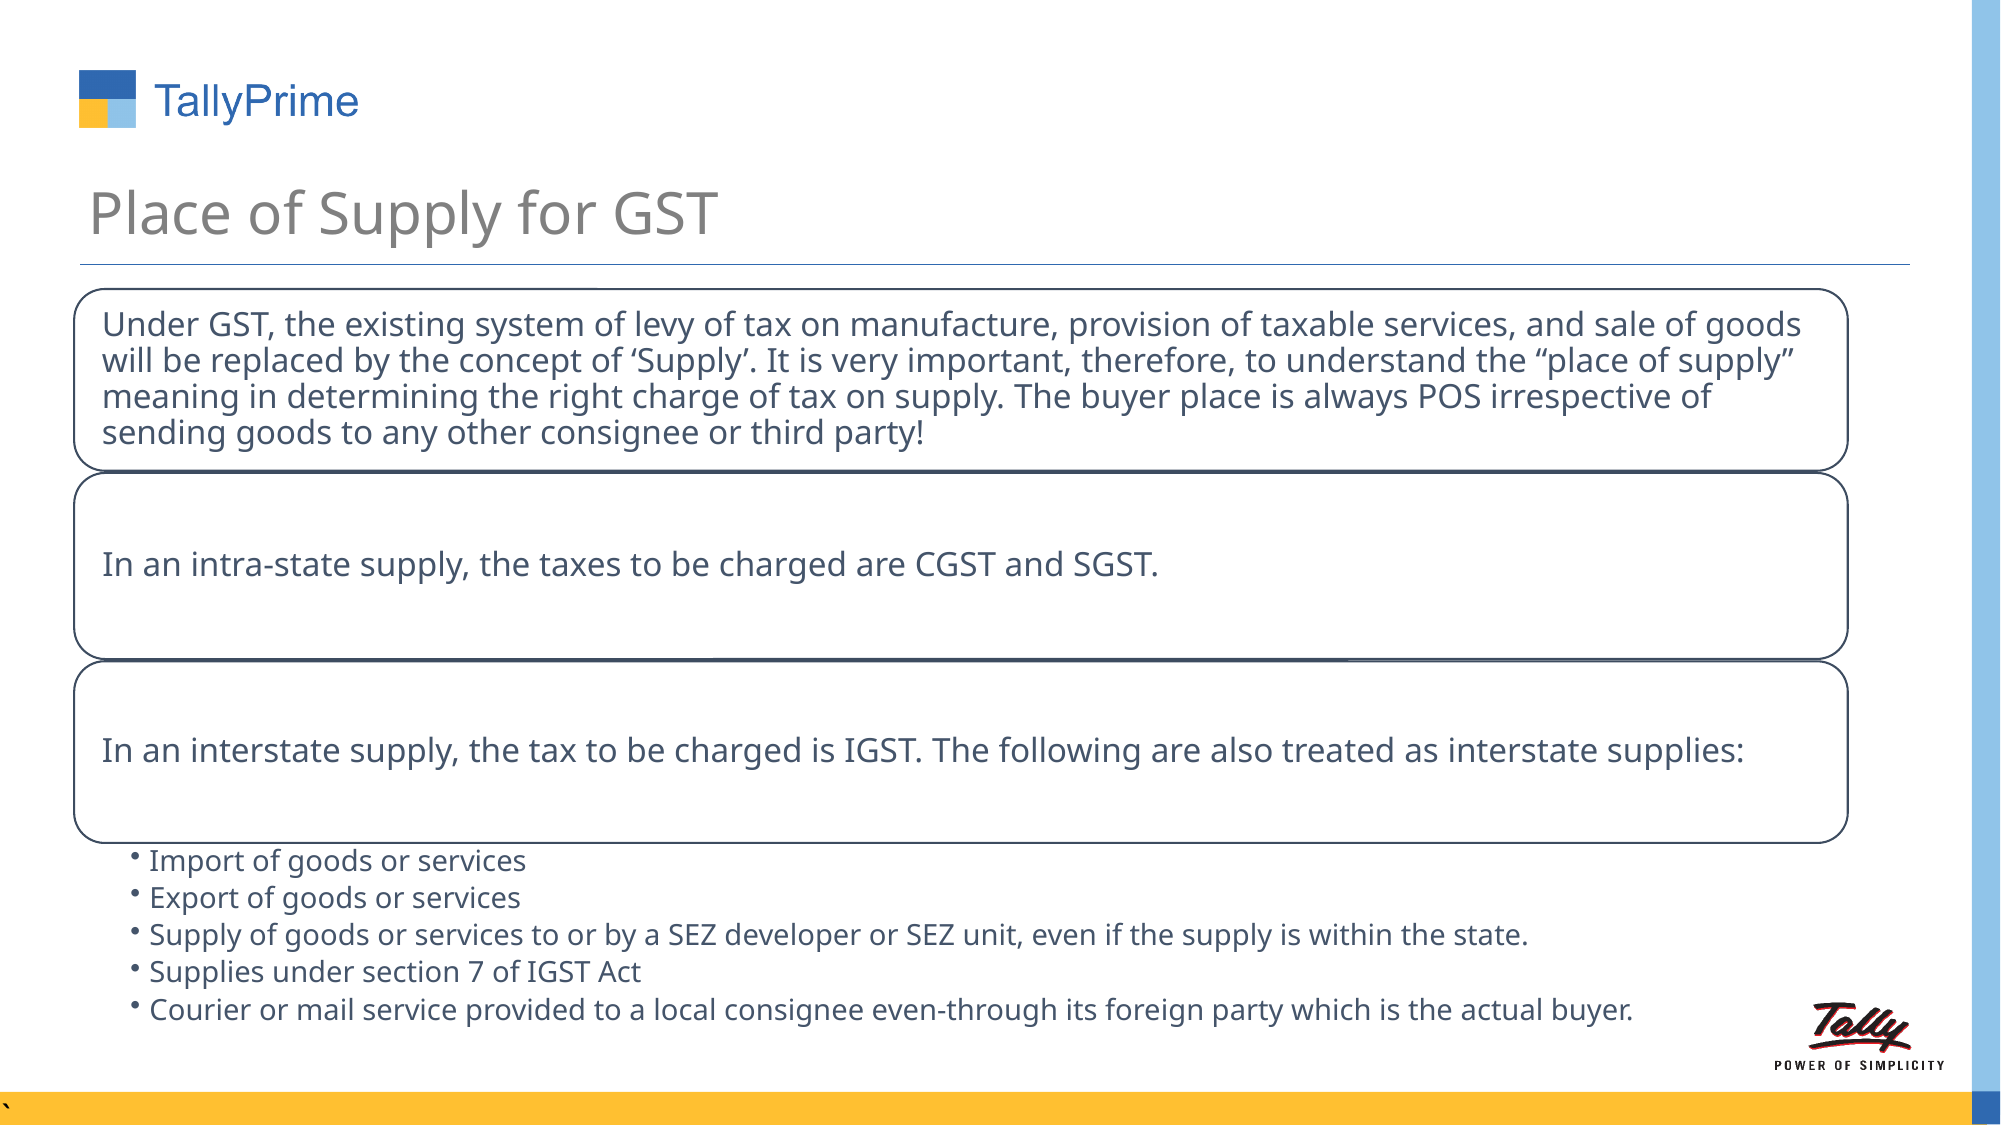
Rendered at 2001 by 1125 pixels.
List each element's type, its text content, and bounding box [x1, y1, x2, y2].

title Place of Supply for GST [74, 176, 1904, 251]
picture [1758, 989, 1961, 1083]
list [74, 281, 1848, 1050]
picture [79, 70, 358, 128]
